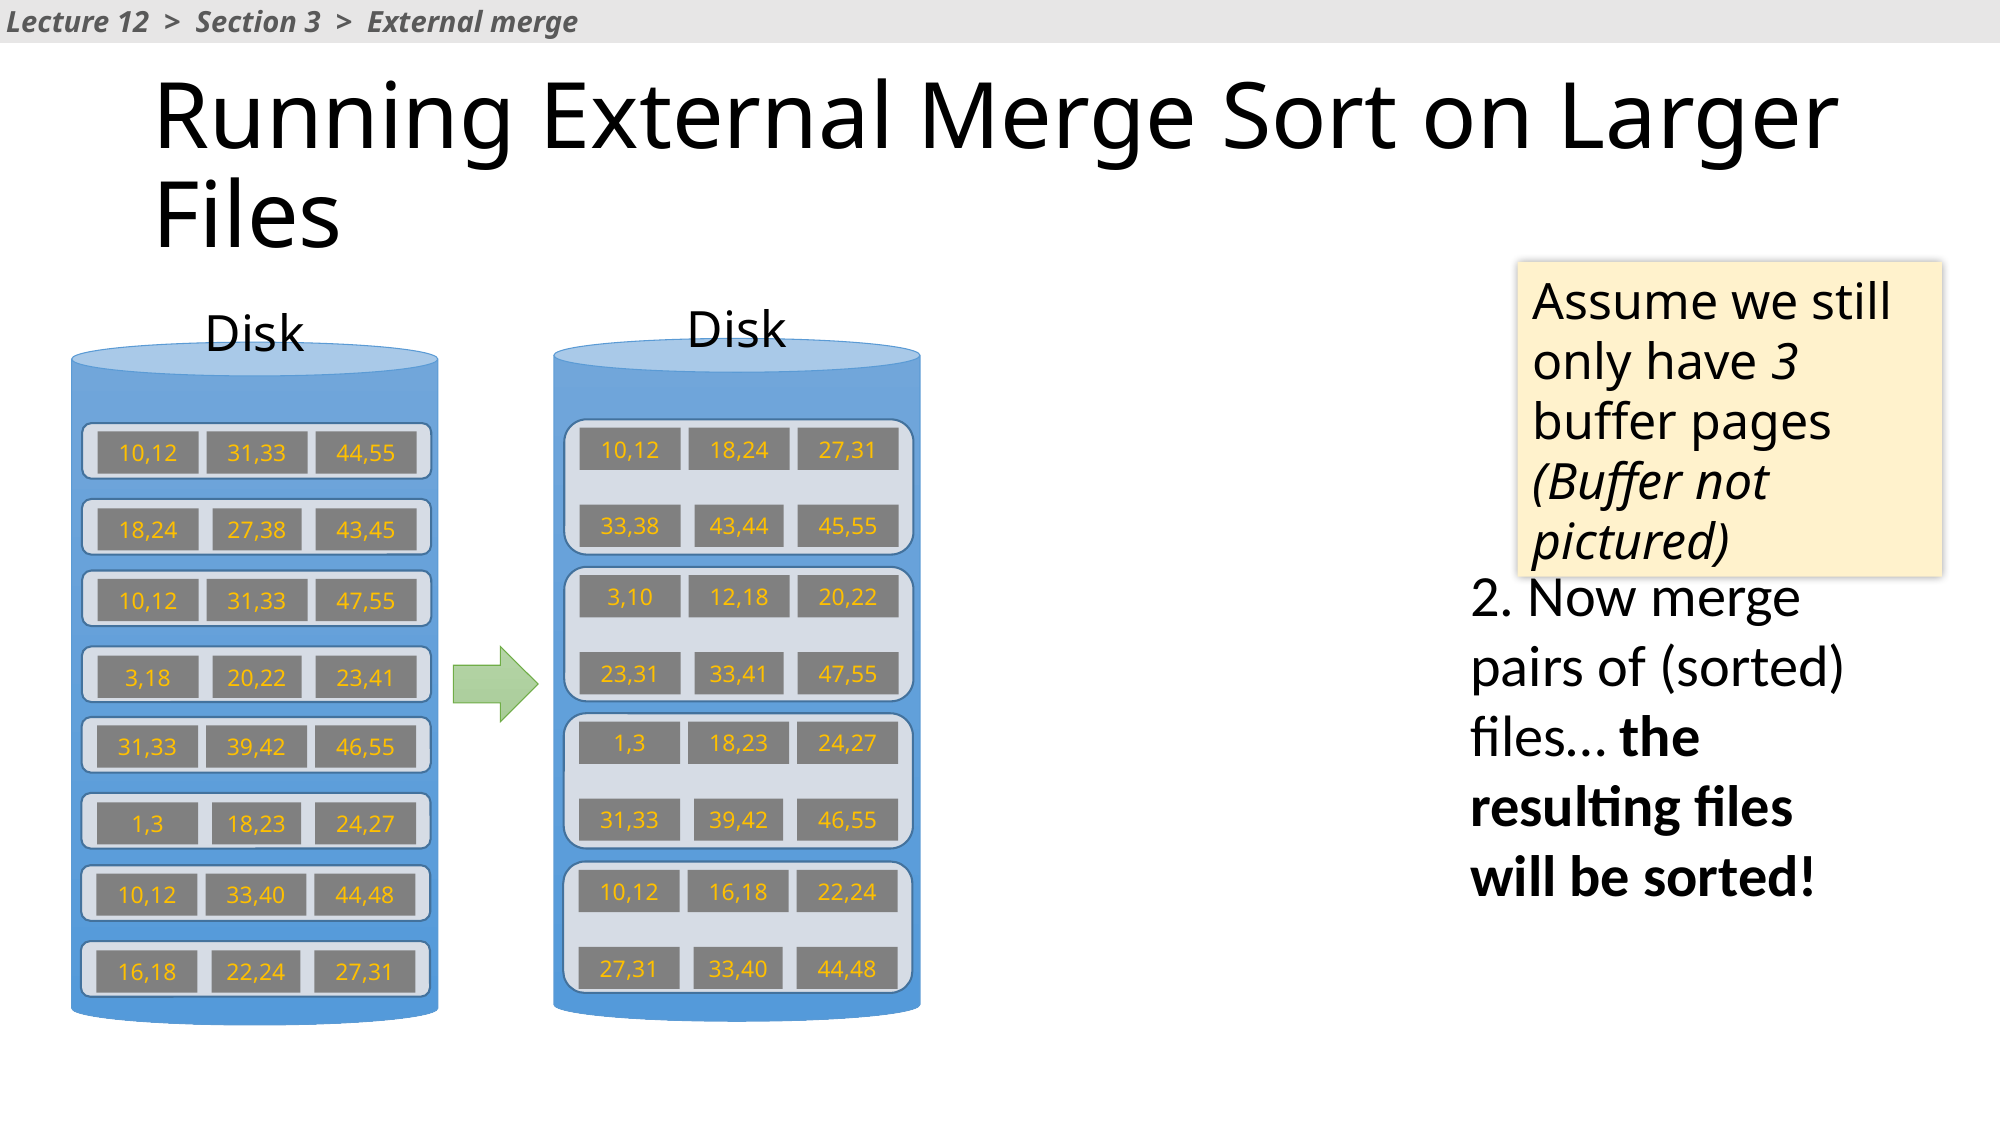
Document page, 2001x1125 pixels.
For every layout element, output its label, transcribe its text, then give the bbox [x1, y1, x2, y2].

text_box [81, 422, 433, 480]
text_box 1,3 [97, 802, 199, 845]
text_box [79, 940, 432, 998]
text_box [81, 569, 433, 628]
text_box 18,24 [97, 508, 199, 551]
text_box [563, 565, 915, 703]
text_box Disk [661, 290, 813, 366]
text_box 31,33 [579, 798, 681, 841]
text_box 45,55 [797, 504, 899, 547]
text_box 46,55 [797, 798, 899, 841]
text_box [579, 721, 899, 765]
text_box [80, 715, 432, 774]
text_box [80, 864, 432, 922]
text_box [70, 343, 439, 1026]
text_box Assume we still only have 3 buffer pages (Buffer not pictured) [1517, 261, 1942, 577]
text_box 33,41 [694, 652, 784, 695]
text_box 43,44 [694, 504, 784, 547]
text_box 27,38 [212, 508, 302, 551]
text_box 3,18 [97, 655, 199, 698]
text_box 22,24 [211, 950, 301, 993]
text_box 23,41 [315, 655, 417, 698]
text_box 18,23 [212, 802, 302, 845]
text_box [0, 0, 2000, 47]
text_box Disk [179, 294, 331, 369]
text_box 20,22 [212, 655, 302, 698]
text_box [452, 645, 539, 723]
text_box 27,31 [314, 950, 416, 993]
title Running External Merge Sort on Larger Files [137, 59, 1863, 278]
text_box 2. Now merge pairs of (sorted) files… the resulting files will be sorted! [1455, 551, 1883, 916]
text_box 33,40 [693, 946, 783, 989]
text_box 24,27 [315, 802, 417, 845]
text_box 39,42 [694, 798, 784, 841]
text_box [80, 497, 433, 556]
text_box 44,48 [796, 946, 898, 989]
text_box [578, 869, 898, 913]
text_box [562, 712, 914, 850]
text_box [80, 791, 432, 850]
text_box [579, 427, 899, 471]
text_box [96, 873, 416, 917]
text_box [97, 431, 417, 475]
text_box 16,18 [96, 950, 198, 993]
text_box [96, 725, 417, 769]
text_box 27,31 [578, 946, 680, 989]
text_box [80, 645, 433, 704]
text_box 33,38 [579, 504, 681, 547]
text_box [563, 418, 915, 556]
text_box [97, 578, 417, 622]
text_box 23,31 [579, 652, 681, 695]
text_box [562, 860, 914, 994]
text_box 43,45 [315, 508, 417, 551]
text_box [579, 575, 899, 619]
text_box [553, 339, 921, 1022]
text_box 47,55 [797, 652, 899, 695]
